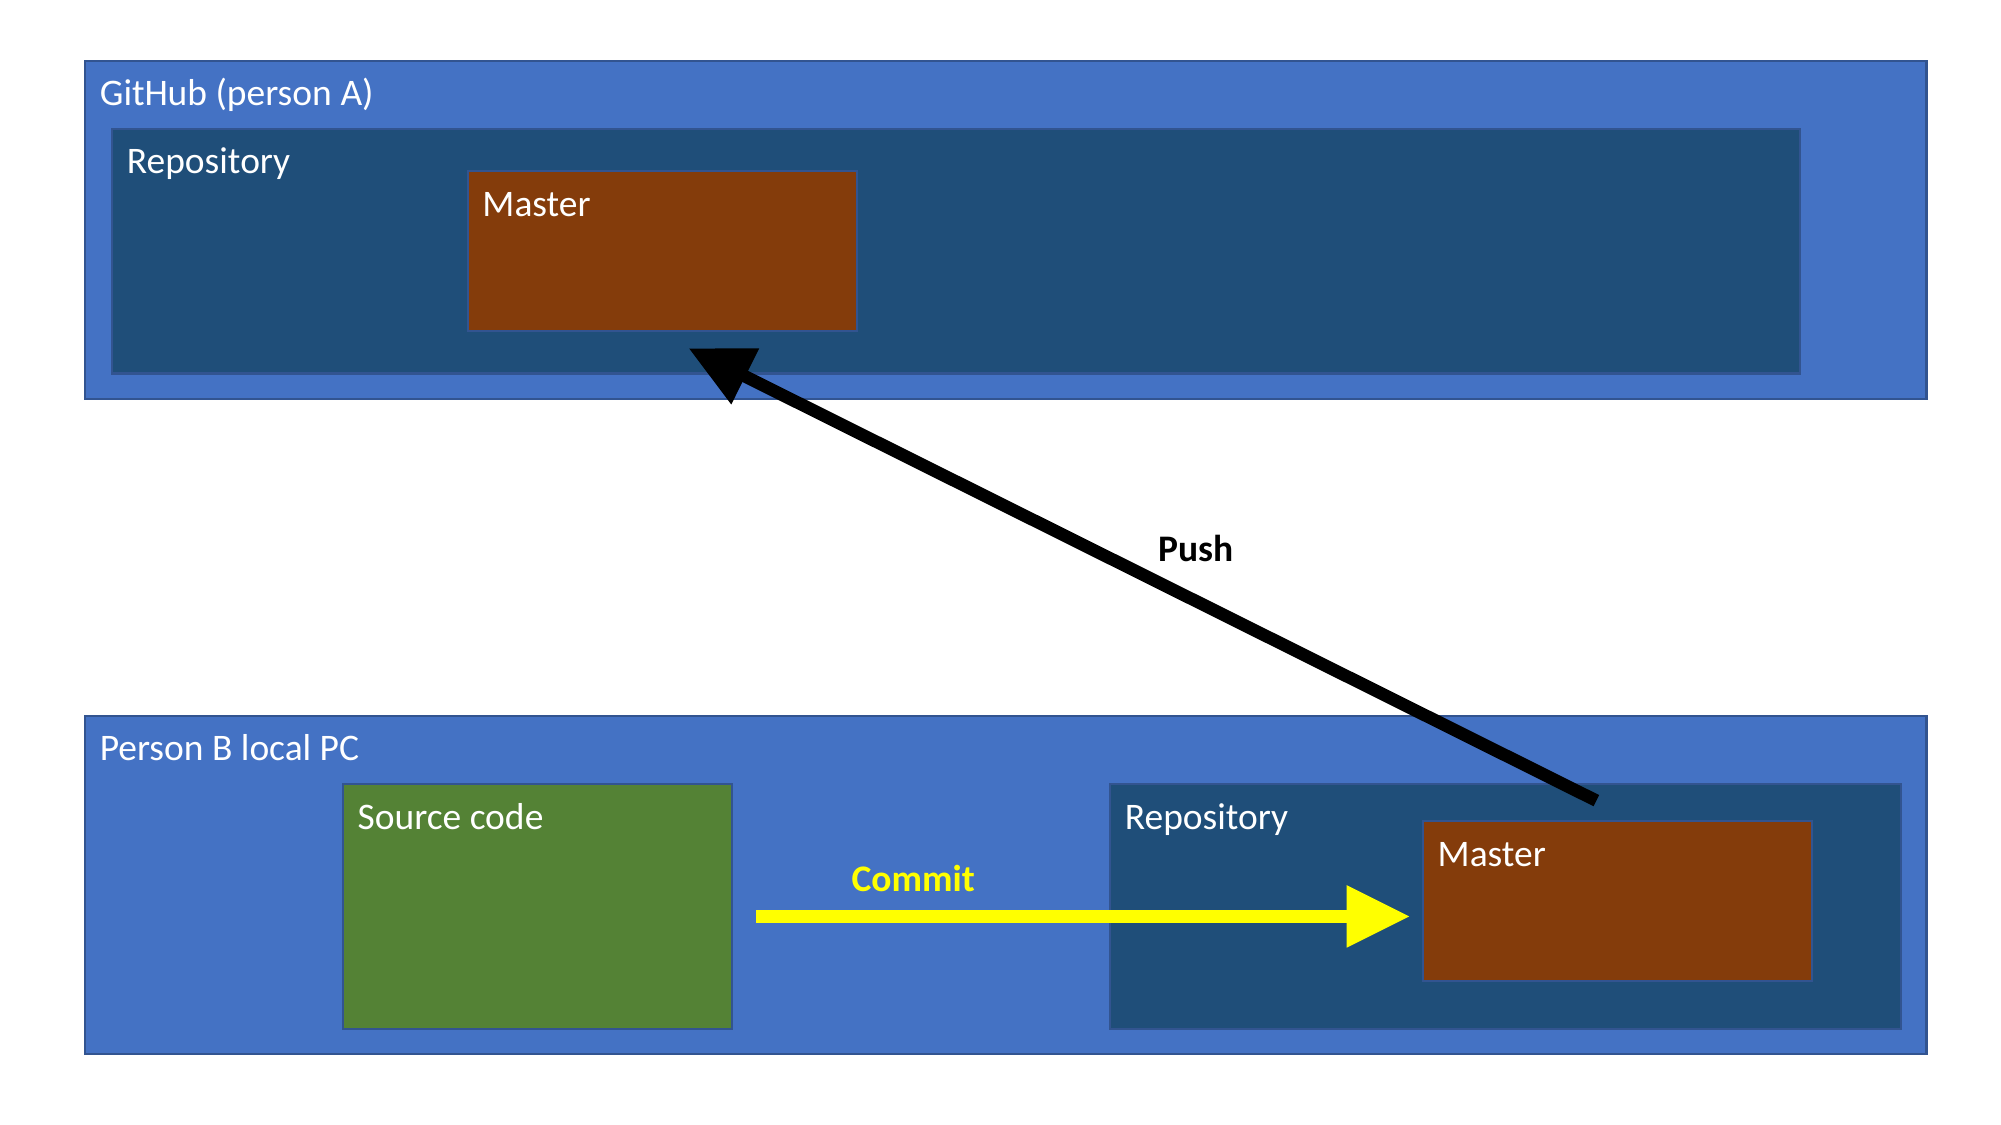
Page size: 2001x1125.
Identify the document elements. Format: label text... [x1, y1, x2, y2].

text_box Commit [836, 846, 990, 906]
text_box Repository [1109, 783, 1902, 1030]
text_box GitHub (person A) [84, 60, 1928, 400]
text_box Person B local PC [84, 715, 1928, 1055]
text_box Master [1422, 820, 1813, 982]
text_box Source code [342, 783, 733, 1030]
text_box Repository [111, 128, 1801, 375]
text_box Master [467, 170, 858, 332]
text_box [689, 348, 1597, 801]
